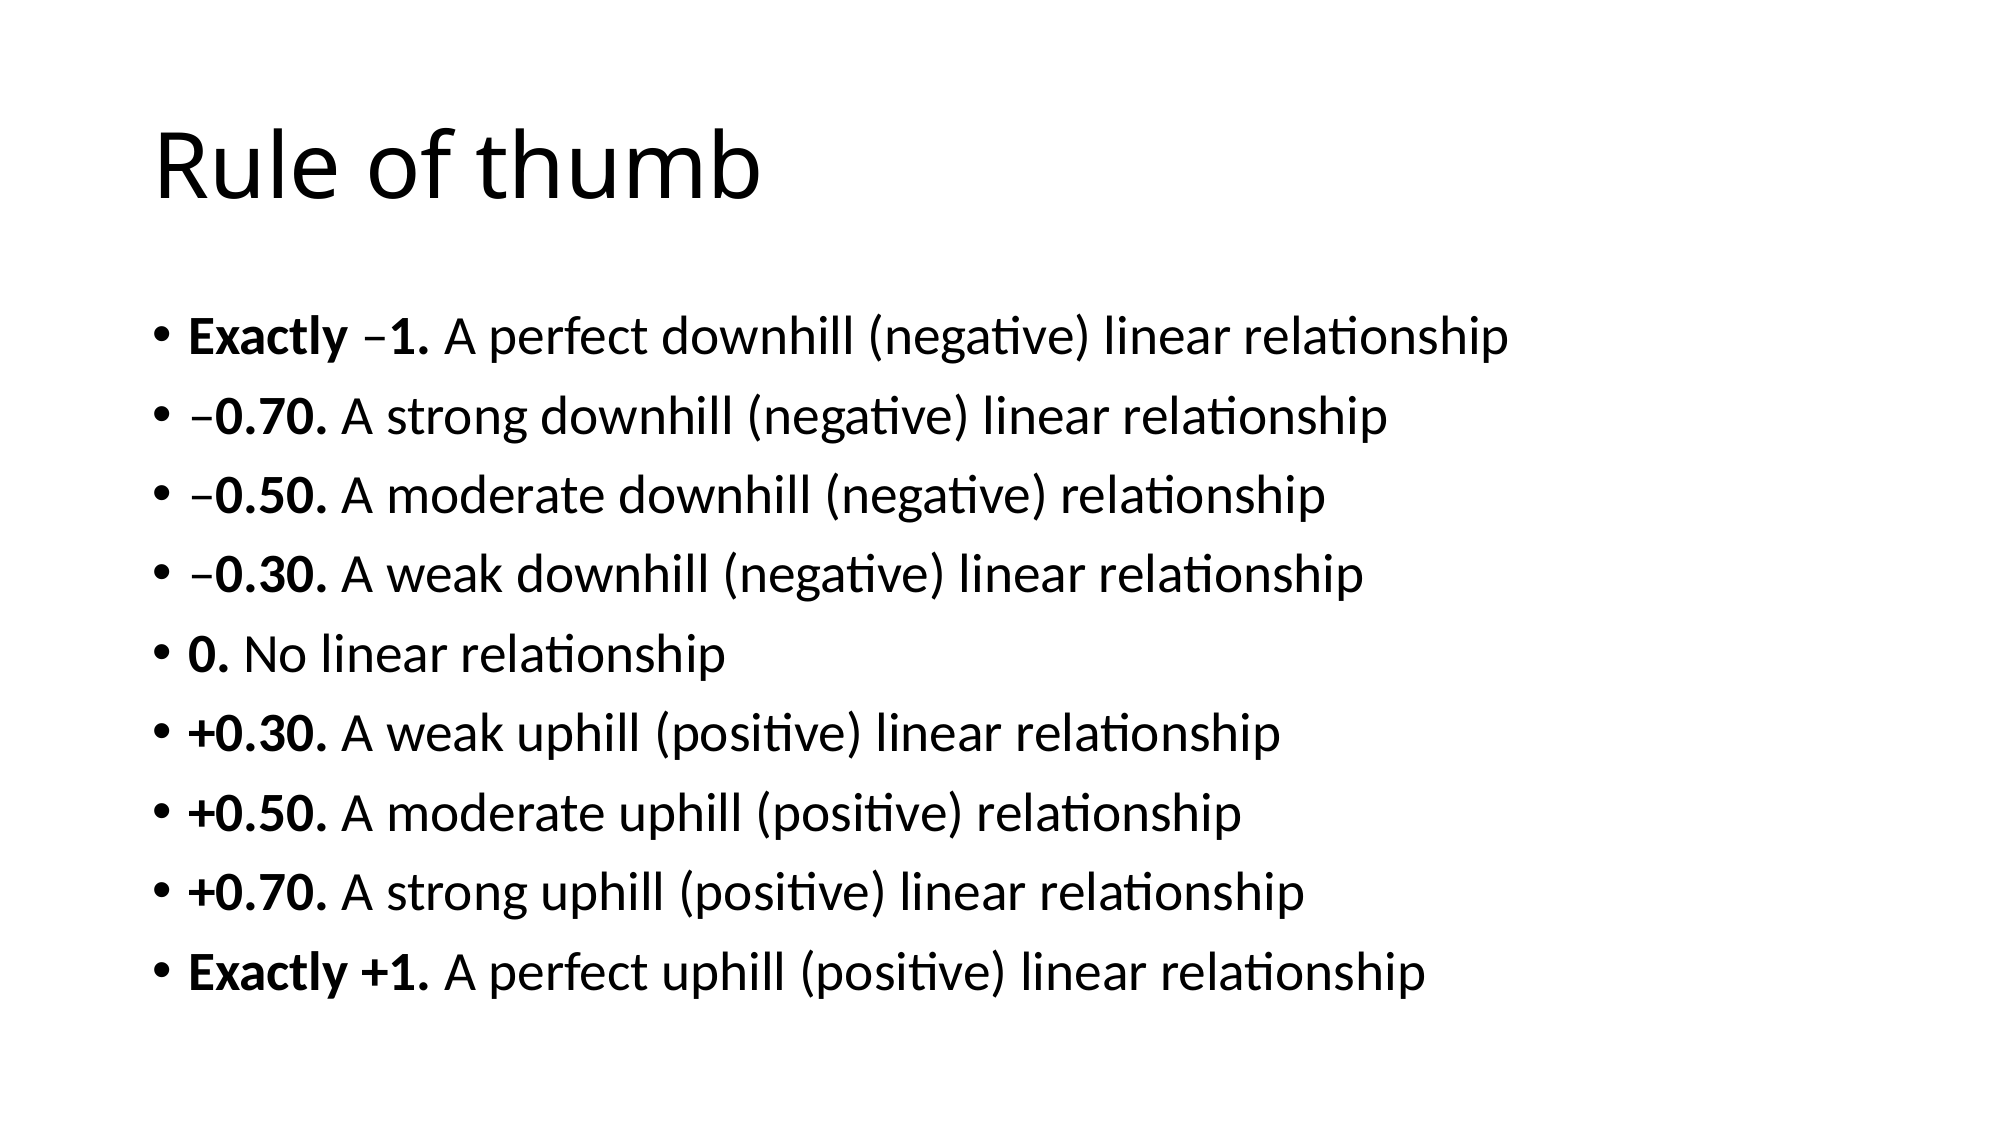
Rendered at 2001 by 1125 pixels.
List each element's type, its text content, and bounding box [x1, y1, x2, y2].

title Rule of thumb [137, 59, 1863, 278]
list Exactly –1. A perfect downhill (negative) linear relationship –0.70. A strong downhill (negative) linear relationship –0.50. A moderate downhill (negative) relationship –0.30. A weak downhill (negative) linear relationship 0. No linear relationship +0.30. A weak uphill (positive) linear relationship +0.50. A moderate uphill (positive) relationship +0.70. A strong uphill (positive) linear relationship Exactly +1. A perfect uphill (positive) linear relationship [137, 299, 1863, 1014]
